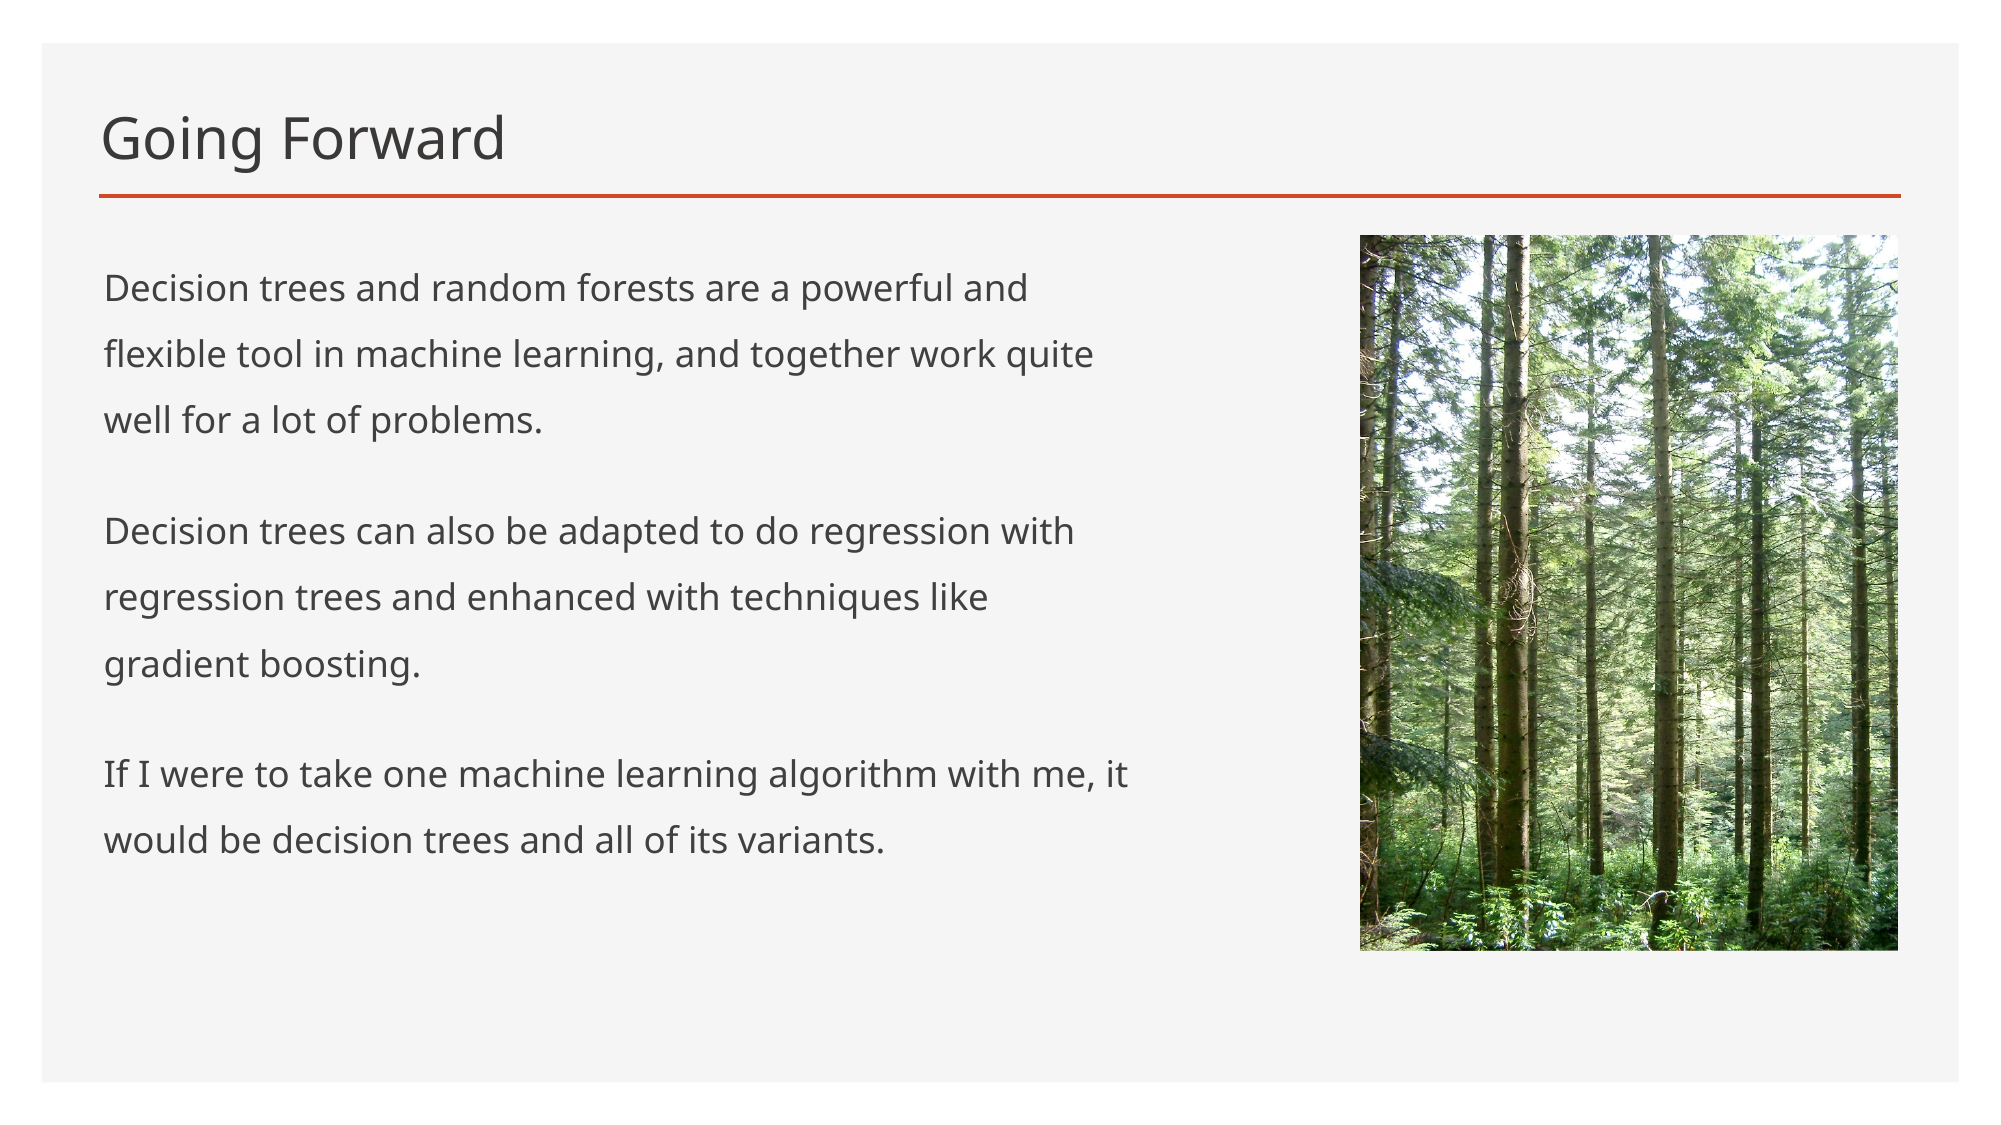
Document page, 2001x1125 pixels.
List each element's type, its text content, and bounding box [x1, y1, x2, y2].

picture [1360, 235, 1898, 951]
list Decision trees and random forests are a powerful and flexible tool in machine learning, and together work quite well for a lot of problems. Decision trees can also be adapted to do regression with regression trees and enhanced with techniques like gradient boosting. If I were to take one machine learning algorithm with me, it would be decision trees and all of its variants. [88, 235, 1155, 1092]
title Going Forward [85, 73, 1214, 179]
